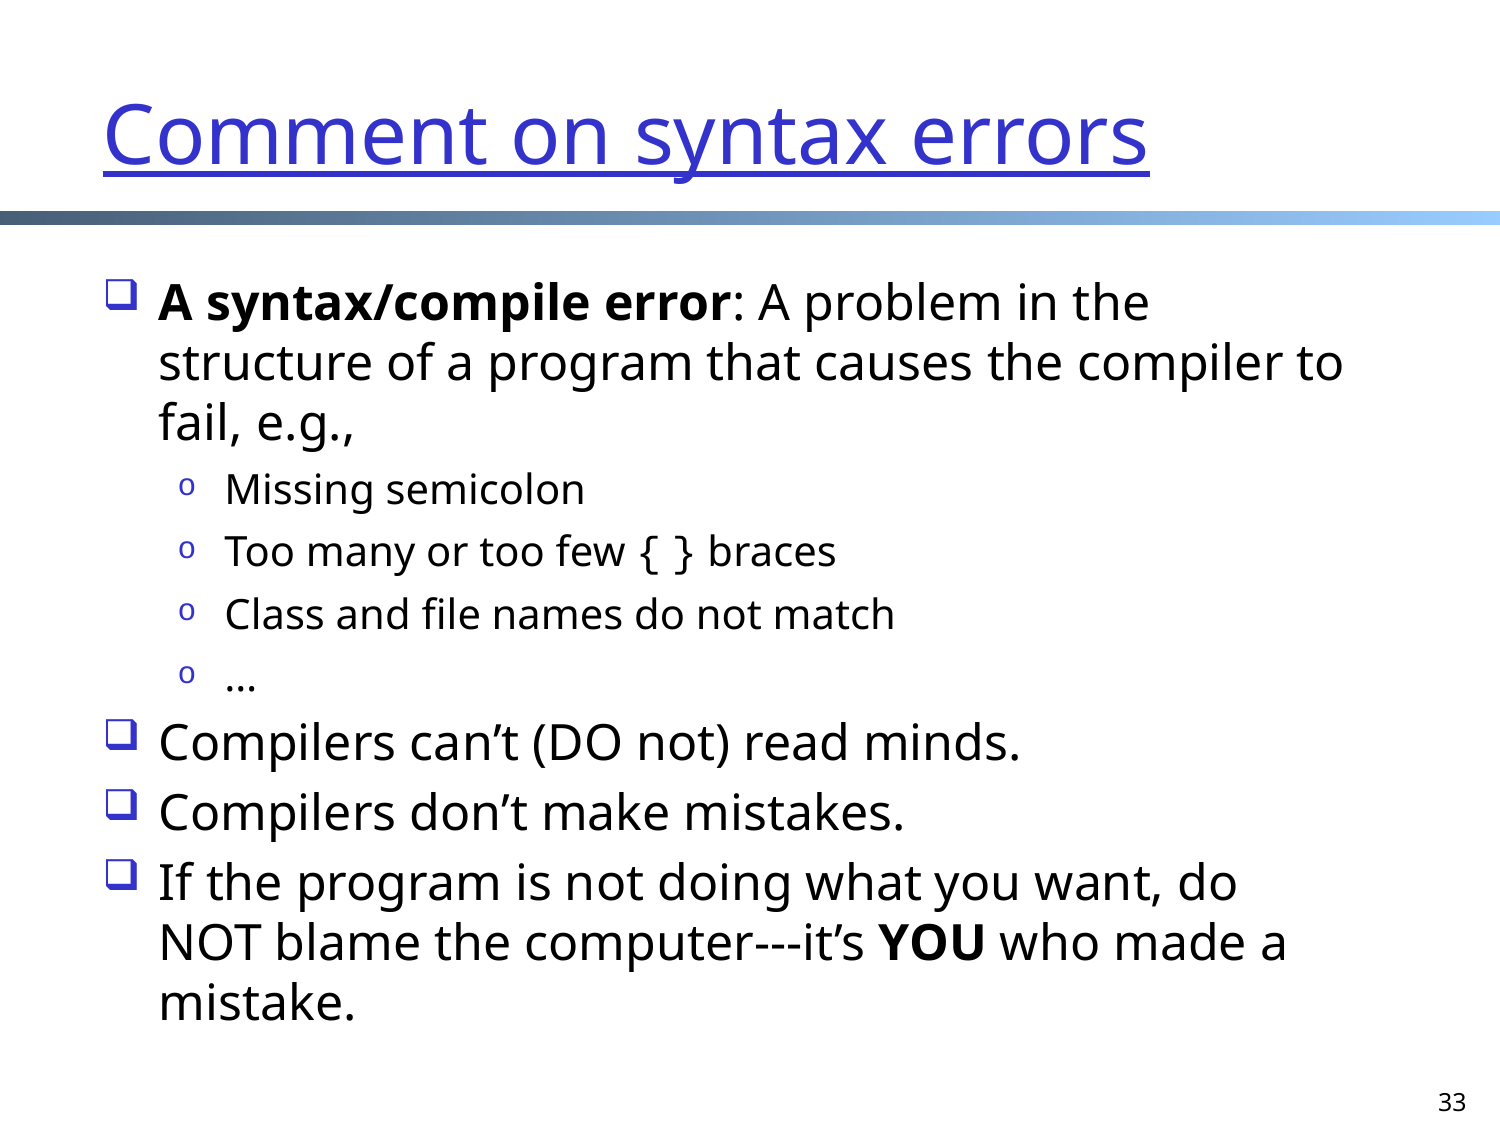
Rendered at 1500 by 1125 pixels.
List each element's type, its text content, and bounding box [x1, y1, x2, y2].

slide_number 33 [1406, 1078, 1482, 1125]
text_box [1424, 212, 1428, 224]
title Comment on syntax errors [87, 37, 1363, 225]
list A syntax/compile error: A problem in the structure of a program that causes the compiler to fail, e.g., Missing semicolon Too many or too few { } braces Class and file names do not match … Compilers can’t (DO not) read minds. Compilers don’t make mistakes. If the program is not doing what you want, do NOT blame the computer---it’s YOU who made a mistake. [87, 262, 1363, 1025]
